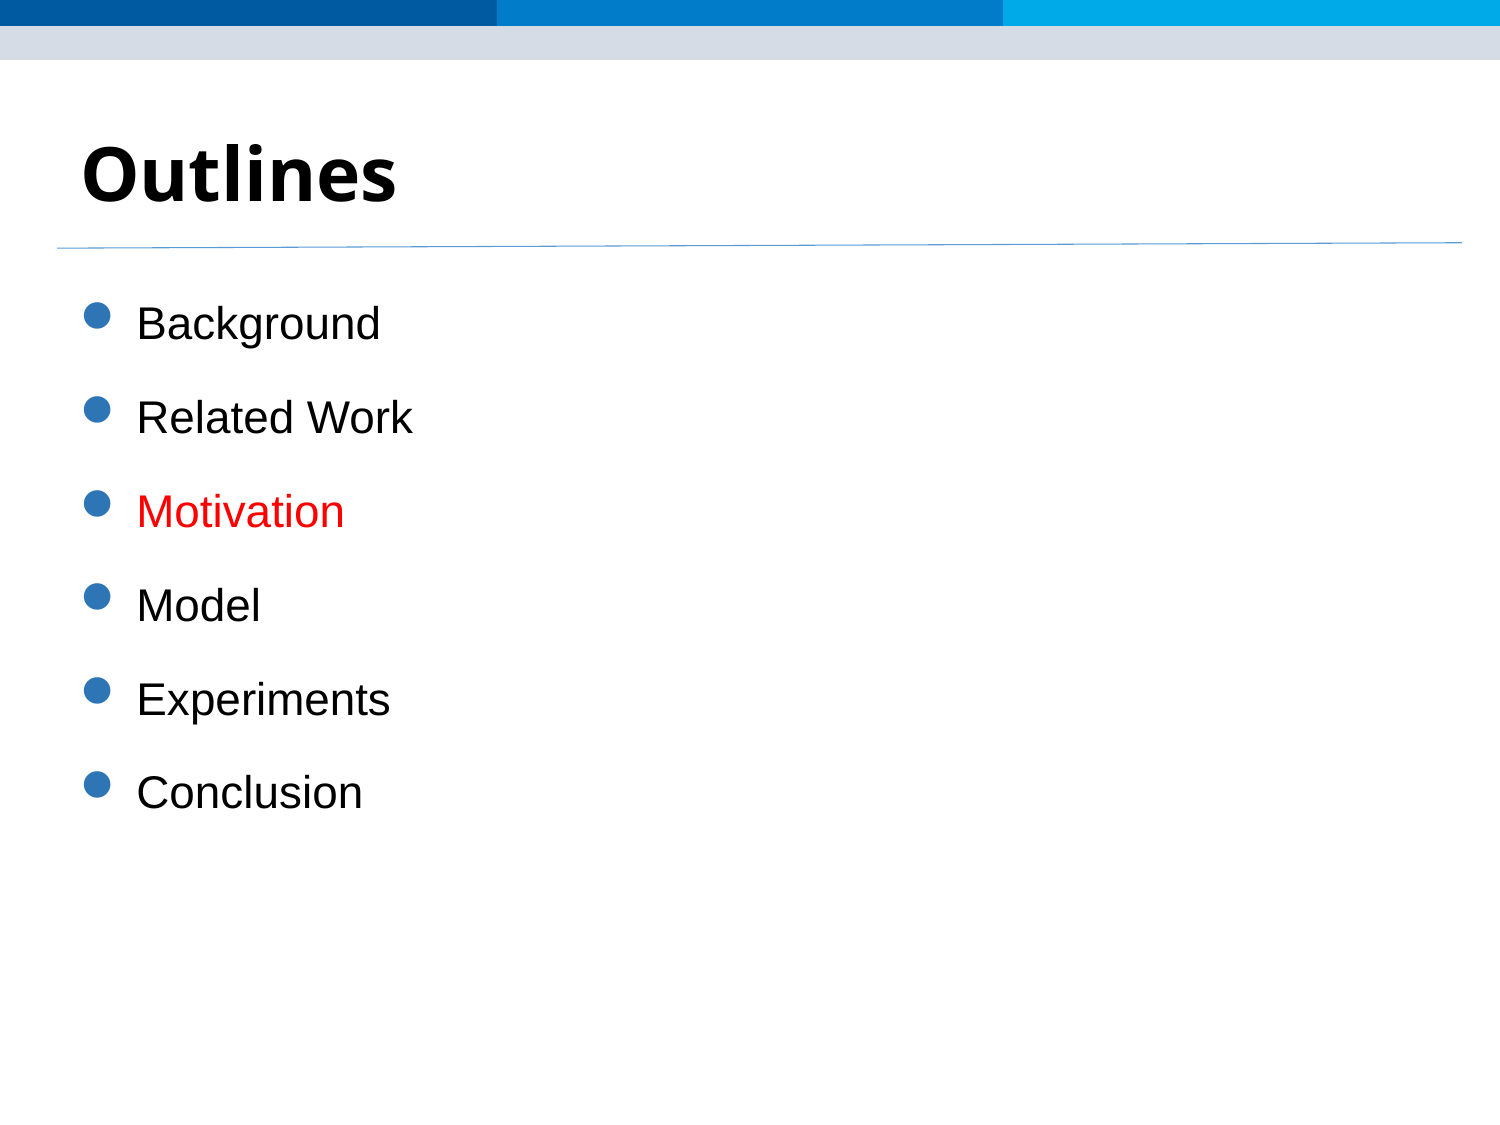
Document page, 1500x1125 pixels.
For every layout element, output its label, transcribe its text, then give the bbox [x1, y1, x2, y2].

text_box Background Related Work Motivation Model Experiments Conclusion [65, 249, 1461, 1125]
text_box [57, 242, 1462, 249]
title Outlines [64, 68, 1359, 242]
